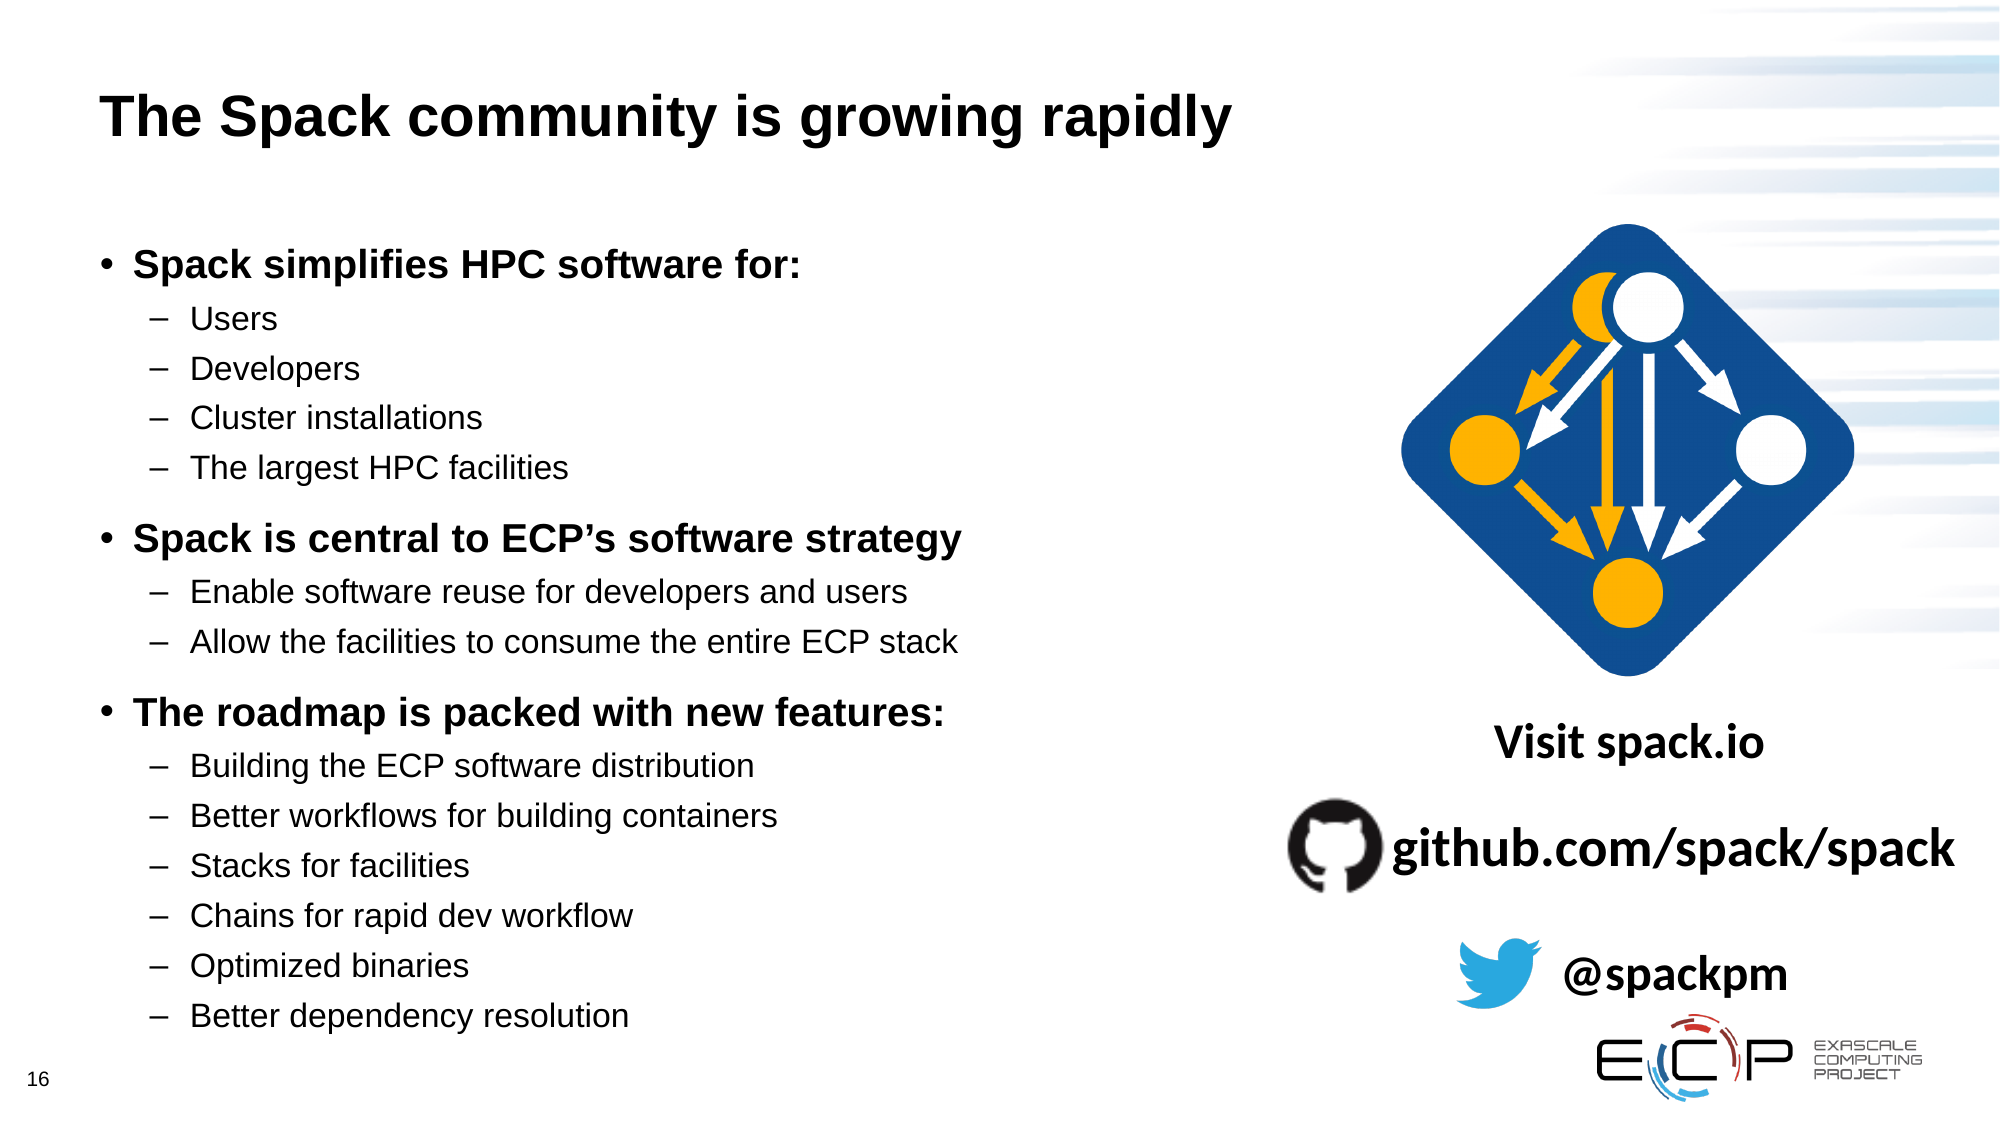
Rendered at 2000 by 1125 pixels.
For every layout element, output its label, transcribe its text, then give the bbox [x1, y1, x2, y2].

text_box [1281, 792, 2000, 899]
picture [1400, 0, 2000, 677]
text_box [1448, 923, 1806, 1024]
picture [1597, 1014, 1922, 1102]
title The Spack community is growing rapidly [99, 35, 1900, 202]
list Spack simplifies HPC software for: Users Developers Cluster installations The largest HPC facilities Spack is central to ECP’s software strategy Enable software reuse for developers and users Allow the facilities to consume the entire ECP stack The roadmap is packed with new features: Building the ECP software distribution Better workflows for building containers Stacks for facilities Chains for rapid dev workflow Optimized binaries Better dependency resolution [99, 236, 1220, 1042]
text_box Visit spack.io [1479, 701, 1781, 777]
